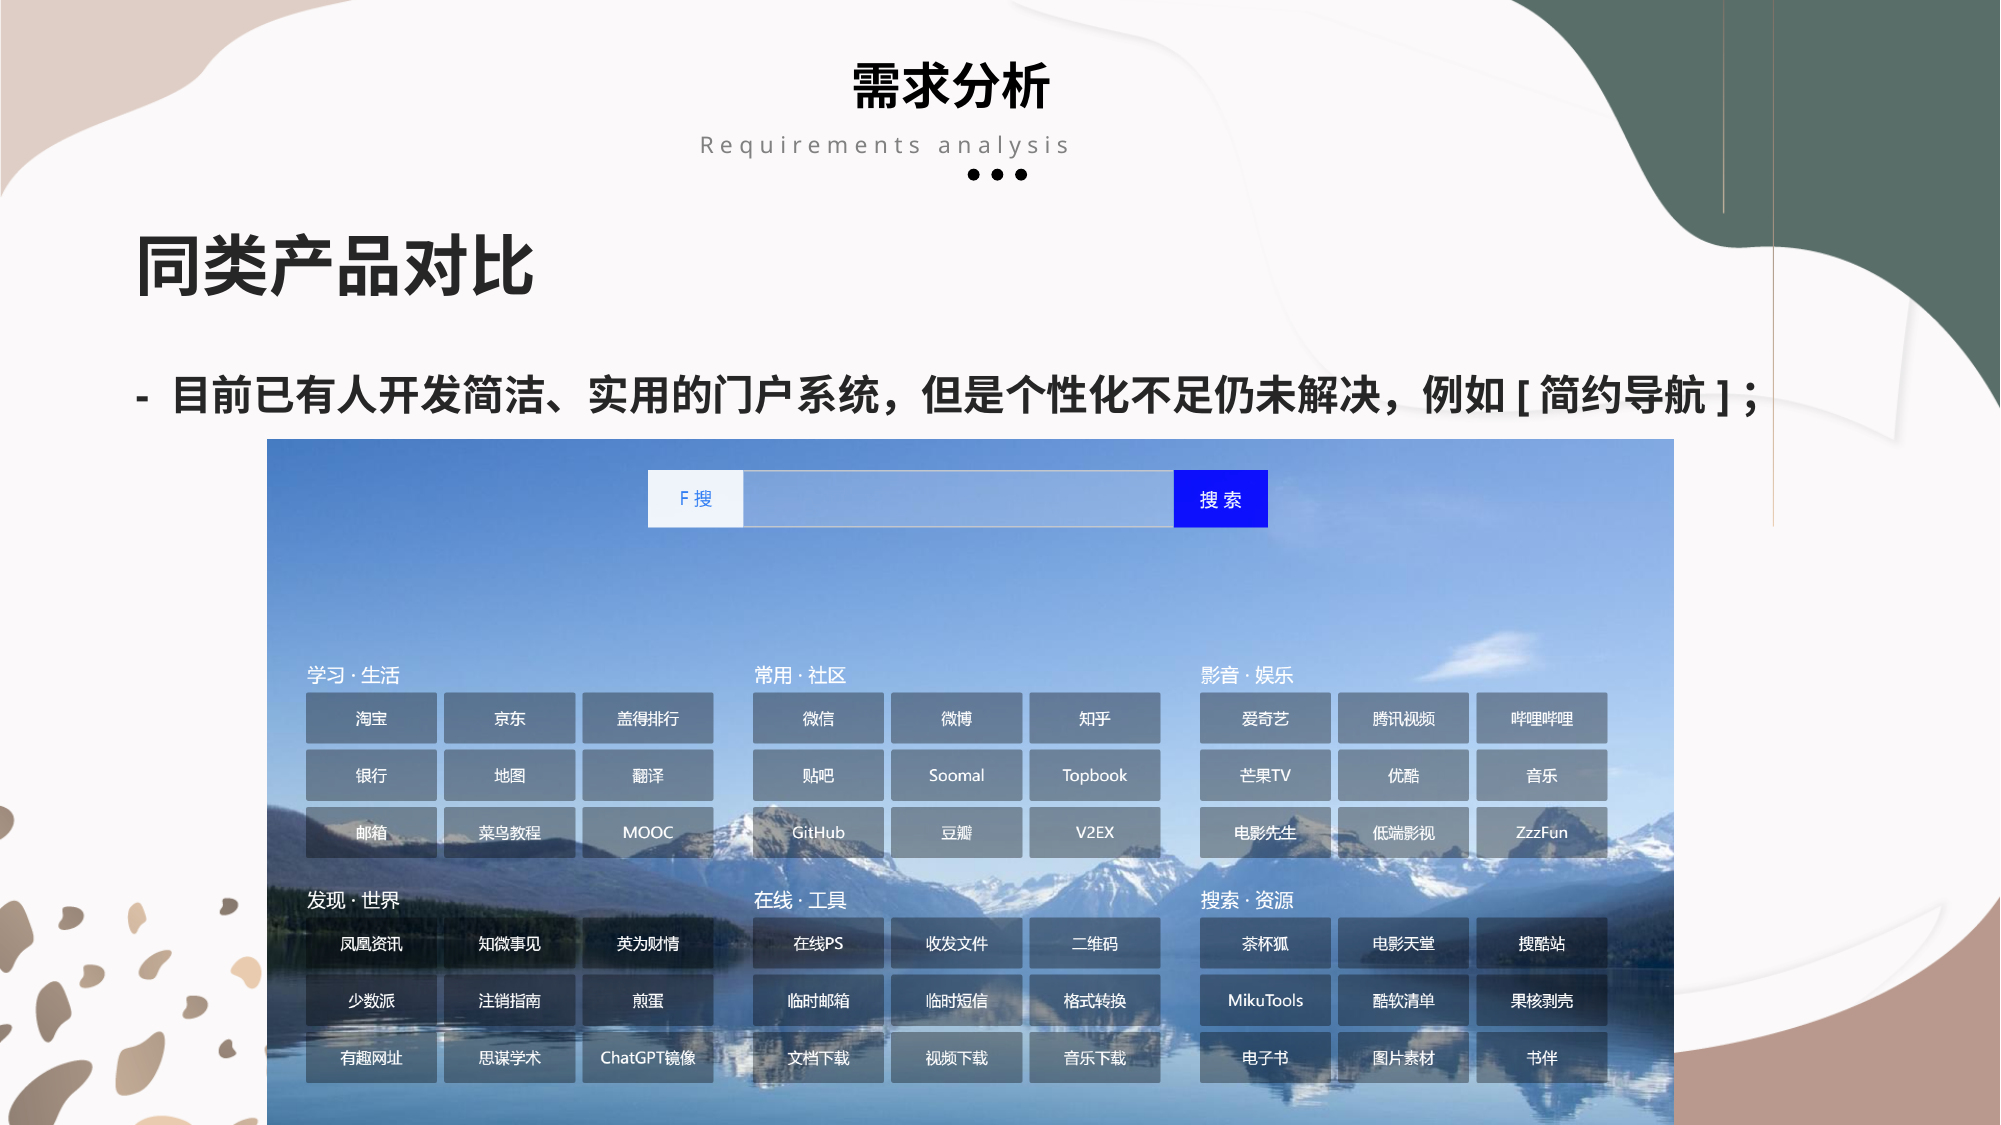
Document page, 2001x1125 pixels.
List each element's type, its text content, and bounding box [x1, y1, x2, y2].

text_box 同类产品对比 [120, 216, 961, 311]
picture [0, 0, 2000, 1125]
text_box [699, 55, 1301, 181]
text_box - 目前已有人开发简洁、实用的门户系统，但是个性化不足仍未解决，例如[简约导航]； [120, 336, 1910, 426]
